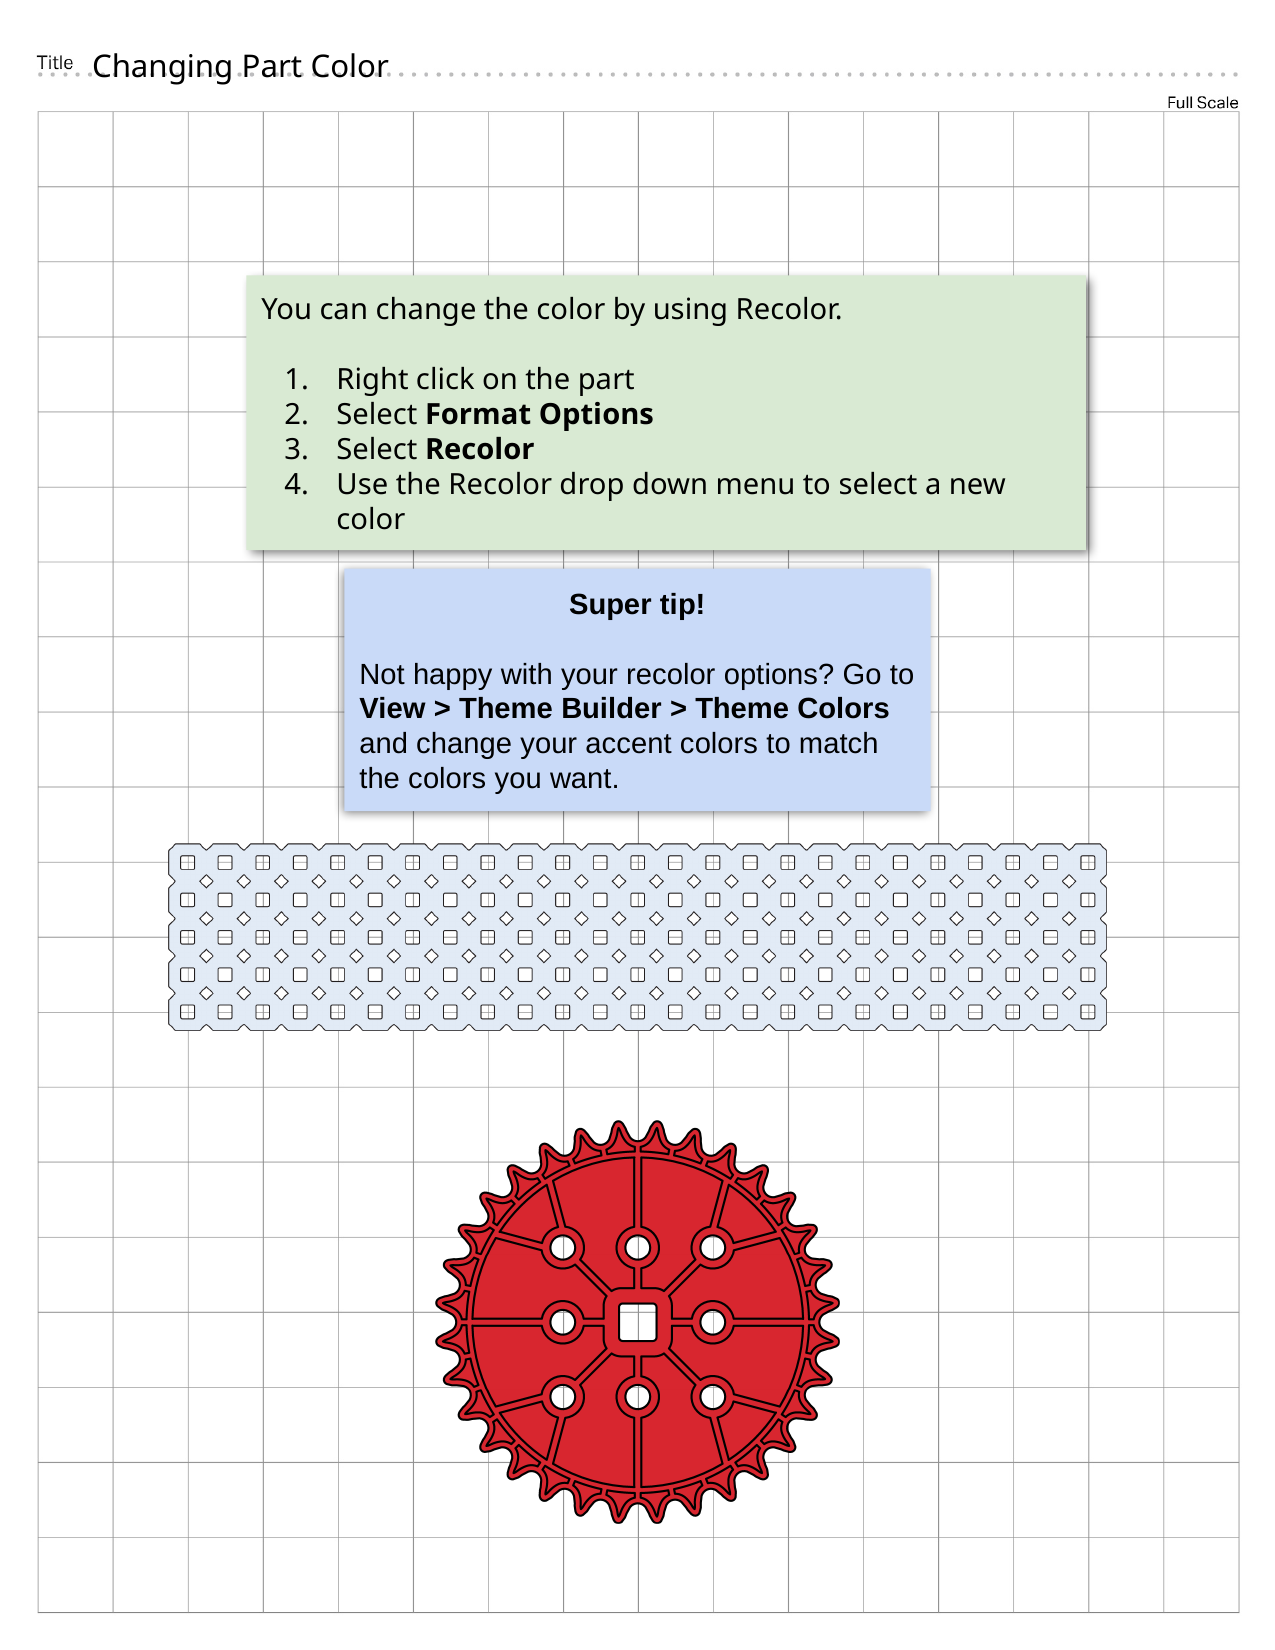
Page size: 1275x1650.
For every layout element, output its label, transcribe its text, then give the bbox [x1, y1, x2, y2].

picture [0, 0, 1275, 1650]
title Changing Part Color [92, 40, 1241, 75]
text_box You can change the color by using Recolor. Right click on the part Select Format Options Select Recolor Use the Recolor drop down menu to select a new color [246, 275, 1086, 551]
text_box Super tip! Not happy with your recolor options? Go to View > Theme Builder > Theme Colors and change your accent colors to match the colors you want. [344, 568, 931, 812]
